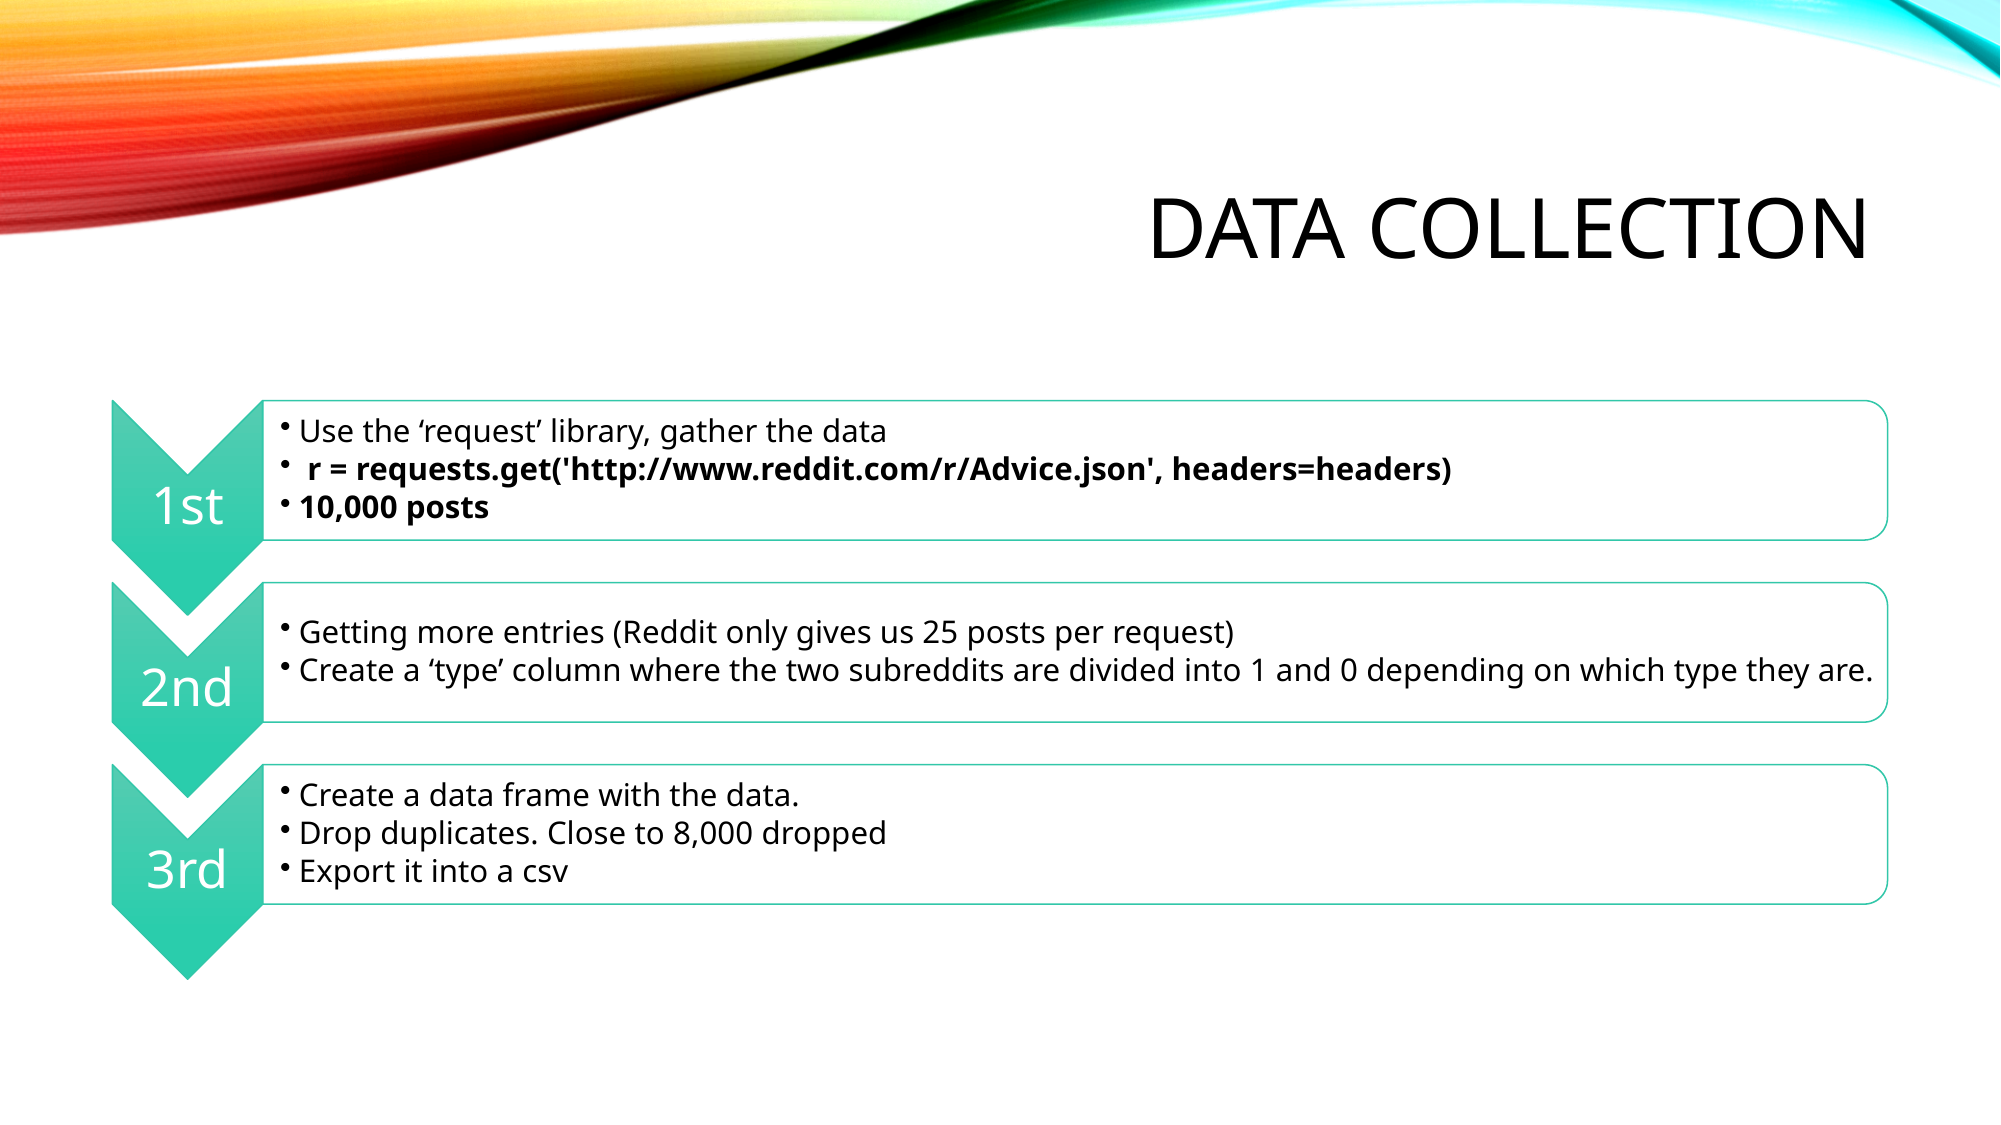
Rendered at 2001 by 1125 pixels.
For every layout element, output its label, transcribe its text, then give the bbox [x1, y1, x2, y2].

title Data Collection [474, 125, 1888, 338]
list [112, 400, 1888, 980]
picture [0, 0, 2000, 237]
